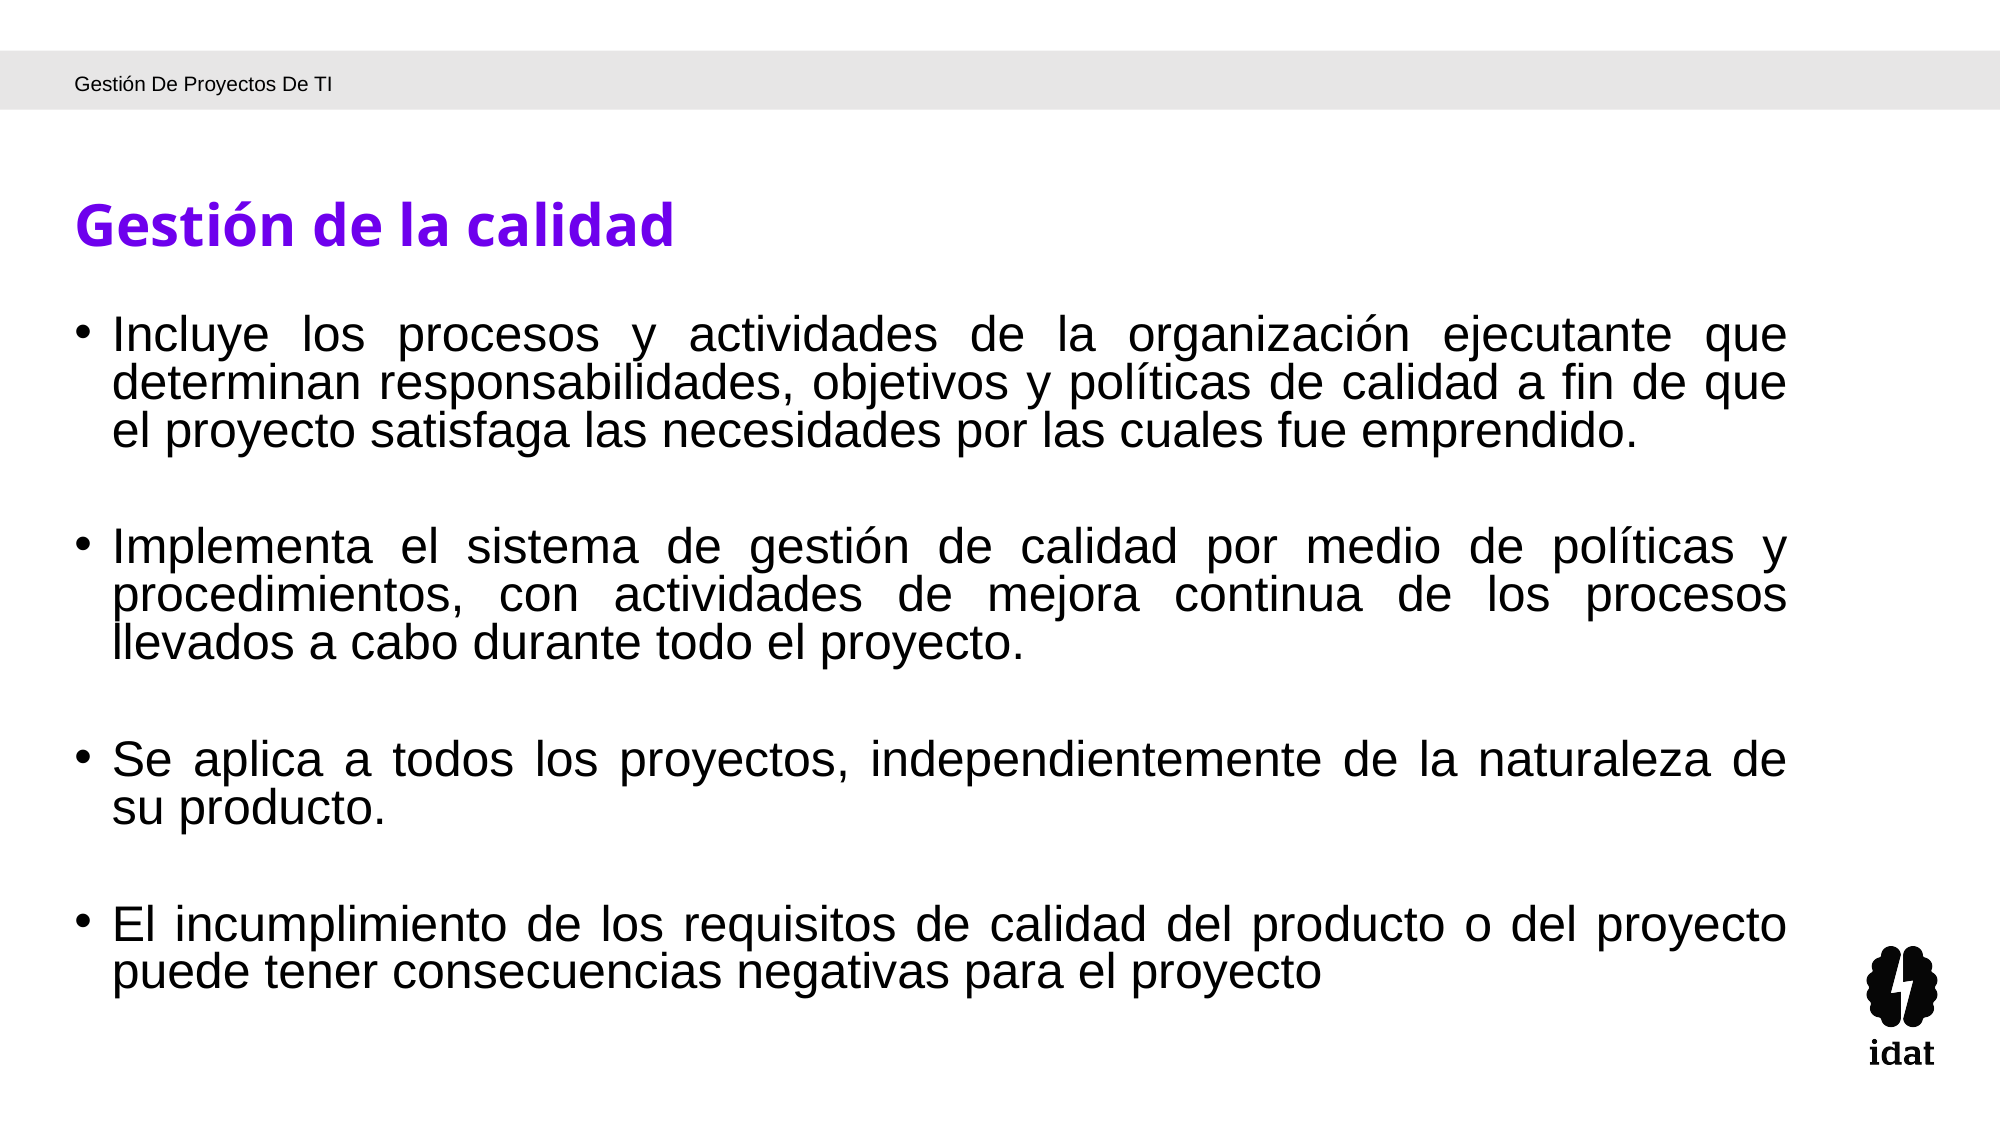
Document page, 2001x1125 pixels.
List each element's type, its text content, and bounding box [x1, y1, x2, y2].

picture [1866, 946, 1938, 1065]
list Gestión De Proyectos De TI [74, 58, 690, 106]
list Gestión de la calidad [74, 194, 973, 274]
text_box Incluye los procesos y actividades de la organización ejecutante que determinan responsabilidades, objetivos y políticas de calidad a fin de que el proyecto satisfaga las necesidades por las cuales fue emprendido. Implementa el sistema de gestión de calidad por medio de políticas y procedimientos, con actividades de mejora continua de los procesos llevados a cabo durante todo el proyecto. Se aplica a todos los proyectos, independientemente de la naturaleza de su producto. El incumplimiento de los requisitos de calidad del producto o del proyecto puede tener consecuencias negativas para el proyecto [0, 305, 1804, 1067]
